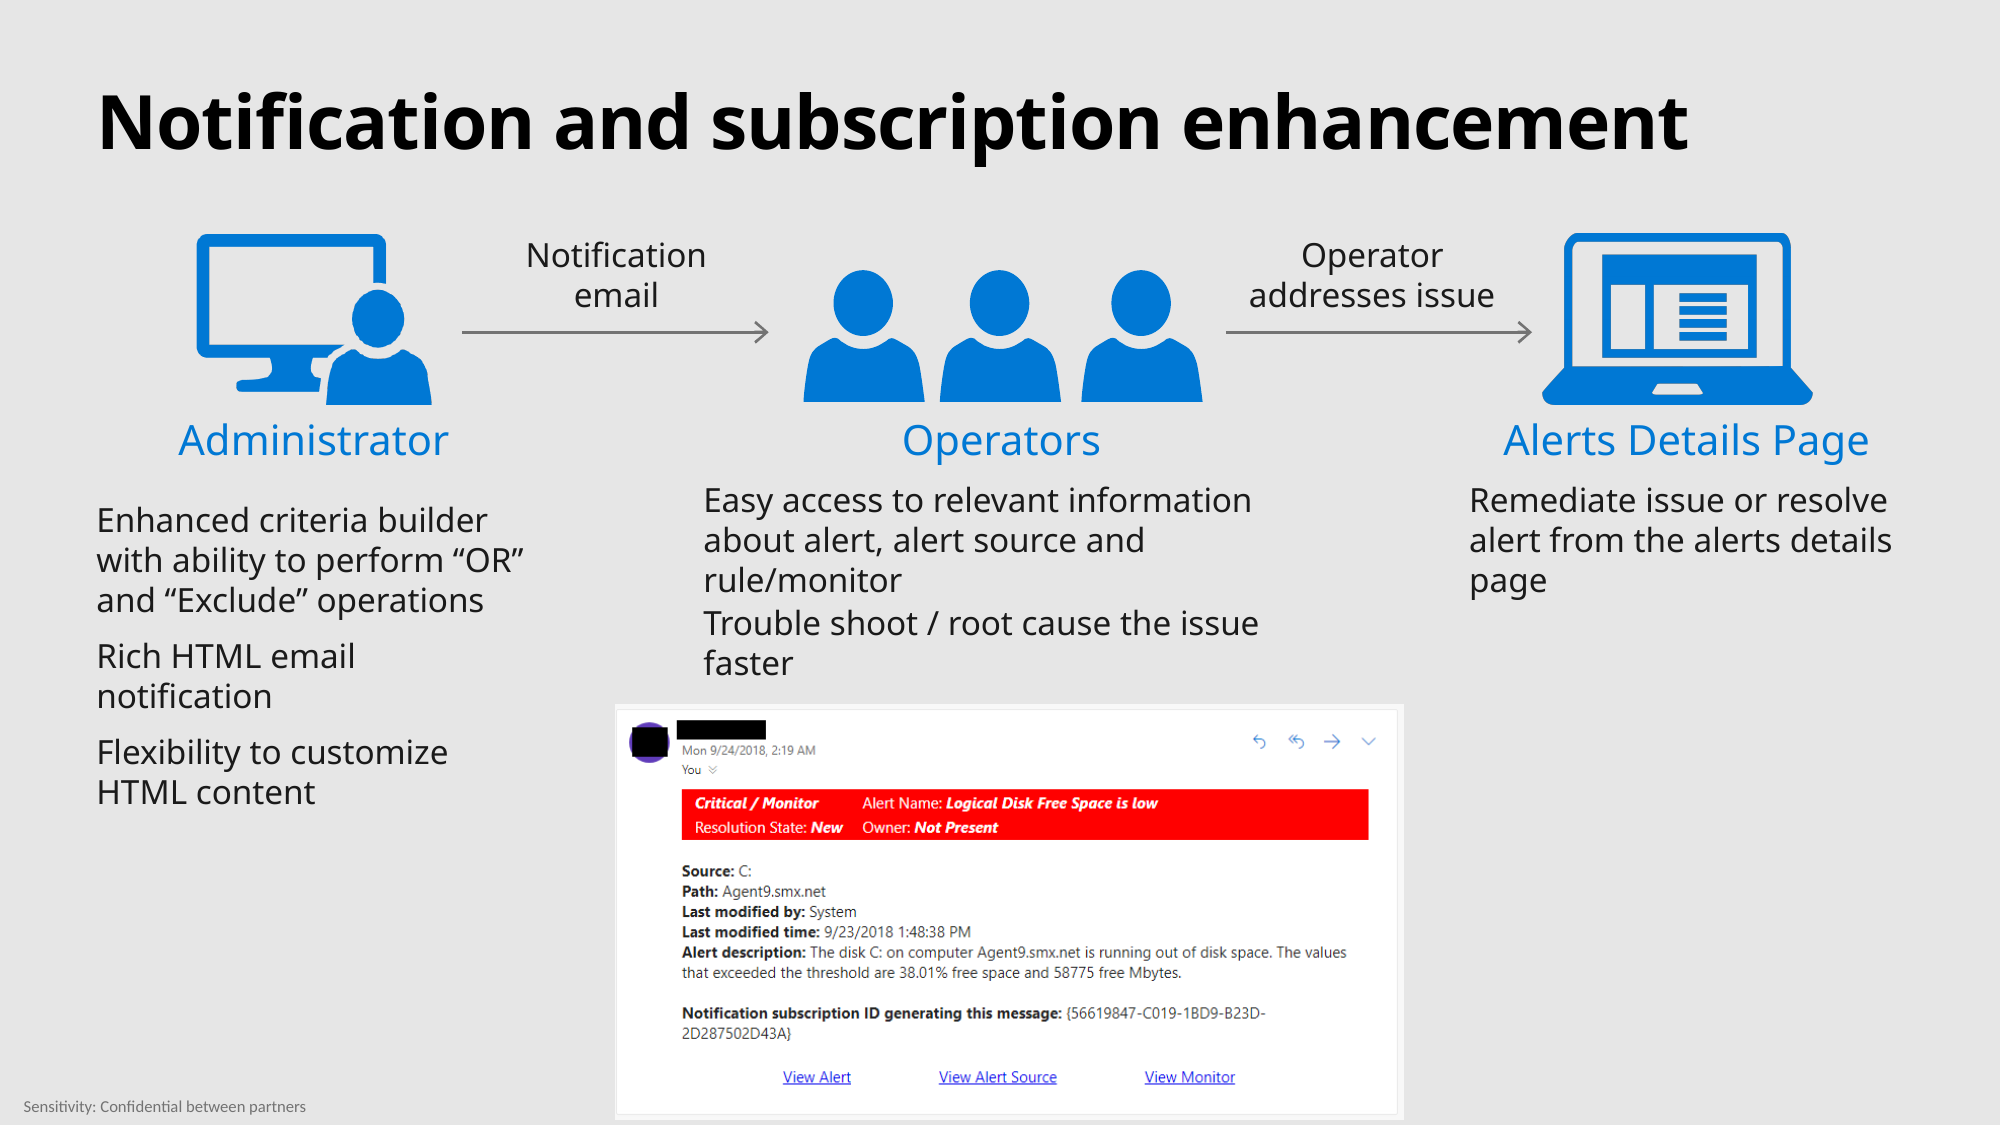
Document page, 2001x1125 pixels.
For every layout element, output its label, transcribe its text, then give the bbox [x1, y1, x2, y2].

text_box Administrator [178, 413, 450, 464]
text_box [800, 267, 1203, 403]
title Notification and subscription enhancement [96, 75, 1904, 166]
picture [195, 234, 433, 406]
text_box Notification email [525, 234, 708, 315]
text_box Flexibility to customize HTML content [96, 730, 532, 812]
picture [615, 704, 1404, 1120]
text_box Operators [901, 413, 1101, 464]
picture [1542, 233, 1814, 406]
text_box Easy access to relevant information about alert, alert source and rule/monitor [702, 478, 1319, 600]
text_box Enhanced criteria builder with ability to perform “OR” and “Exclude” operations [96, 498, 532, 620]
text_box Remediate issue or resolve alert from the alerts details page [1468, 478, 1955, 600]
text_box Rich HTML email notification [96, 634, 532, 716]
text_box Operator addresses issue [1249, 233, 1496, 314]
text_box Alerts Details Page [1503, 413, 1870, 464]
text_box Trouble shoot / root cause the issue faster [702, 601, 1319, 683]
